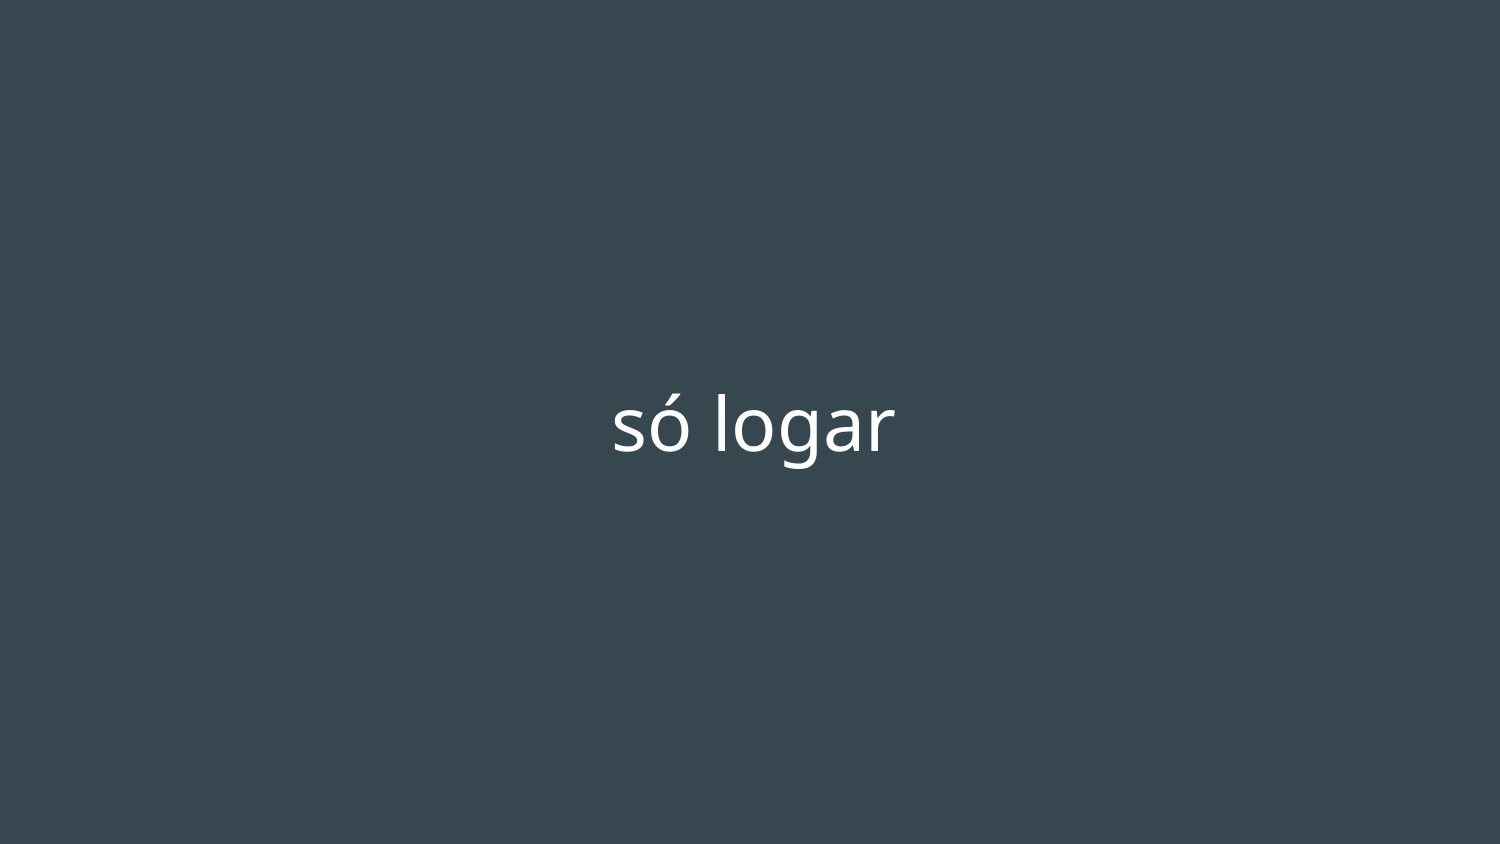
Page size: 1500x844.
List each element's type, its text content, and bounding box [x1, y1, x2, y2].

title só logar [110, 351, 1399, 493]
